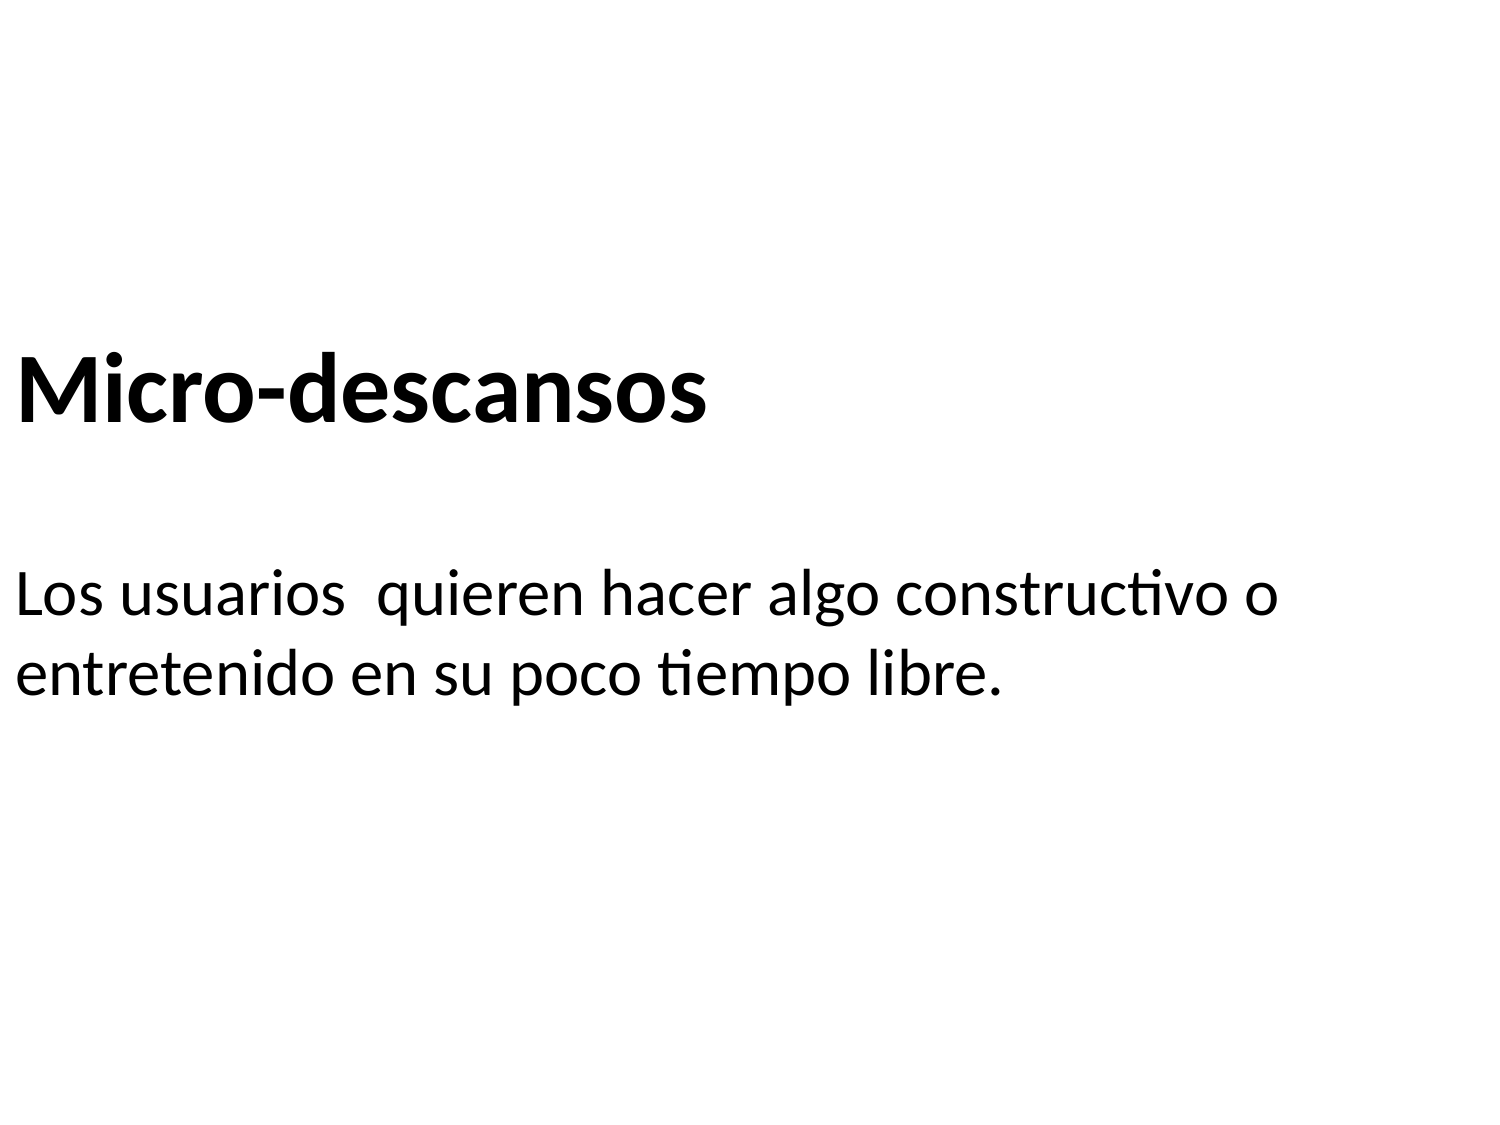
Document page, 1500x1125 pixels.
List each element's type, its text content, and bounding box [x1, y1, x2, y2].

list Micro-descansos Los usuarios quieren hacer algo constructivo o entretenido en su poco tiempo libre. [0, 0, 1500, 1125]
